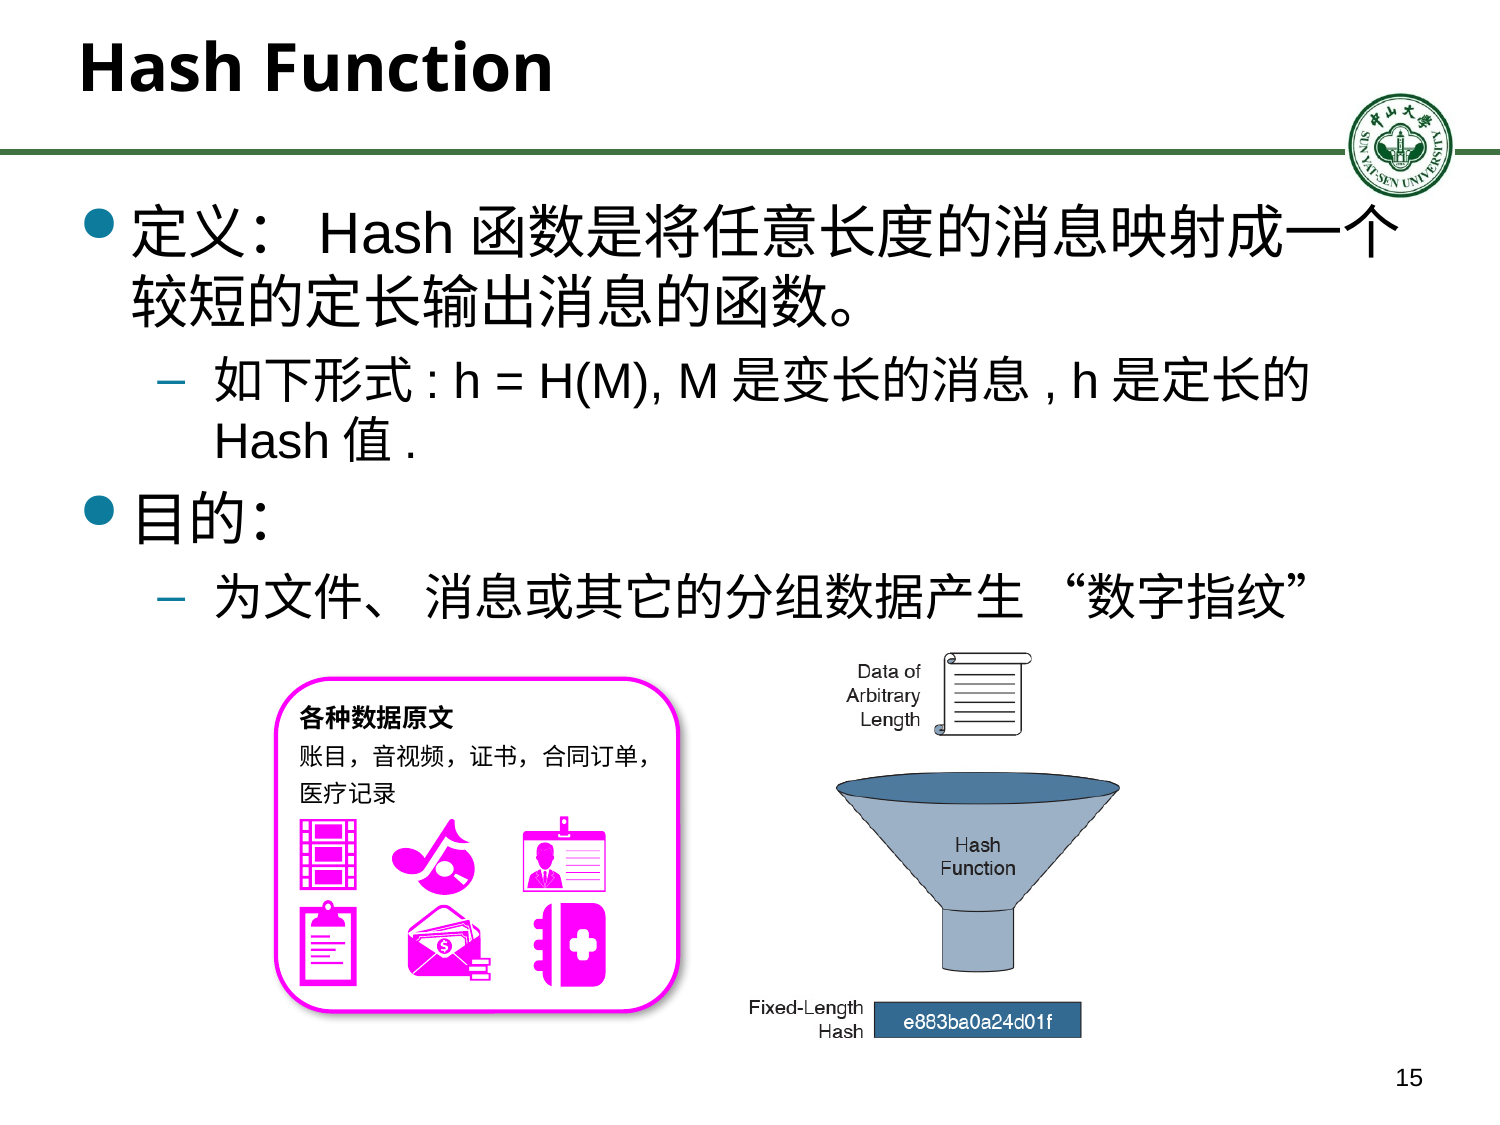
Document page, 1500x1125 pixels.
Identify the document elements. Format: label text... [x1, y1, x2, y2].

picture [749, 652, 1120, 1038]
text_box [275, 678, 679, 1012]
picture [1345, 90, 1455, 200]
list 定义：Hash函数是将任意长度的消息映射成一个较短的定长输出消息的函数。 如下形式: h = H(M), M是变长的消息, h是定长的Hash值. 目的： 为文件、 消息或其它的分组数据产生 “数字指纹” [67, 187, 1432, 1038]
title Hash Function [62, 24, 1421, 113]
